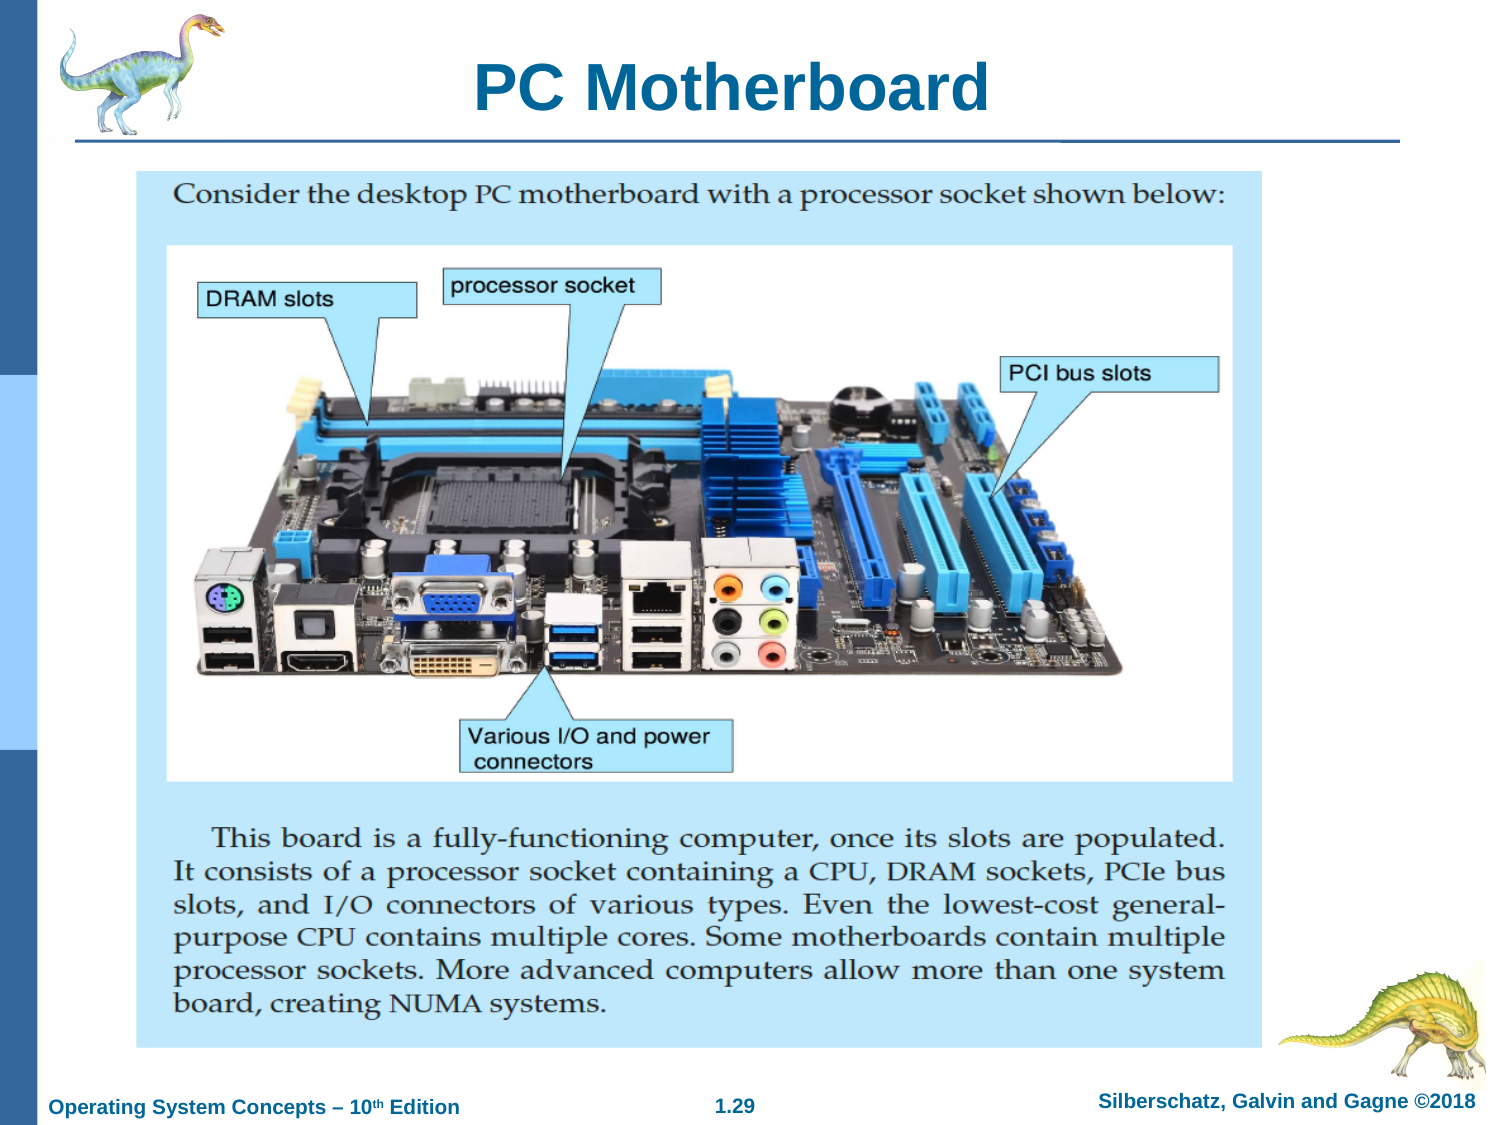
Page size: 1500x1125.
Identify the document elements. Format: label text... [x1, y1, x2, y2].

picture [1275, 959, 1486, 1090]
picture [46, 0, 243, 149]
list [134, 171, 1262, 1050]
title PC Motherboard [75, 36, 1390, 131]
